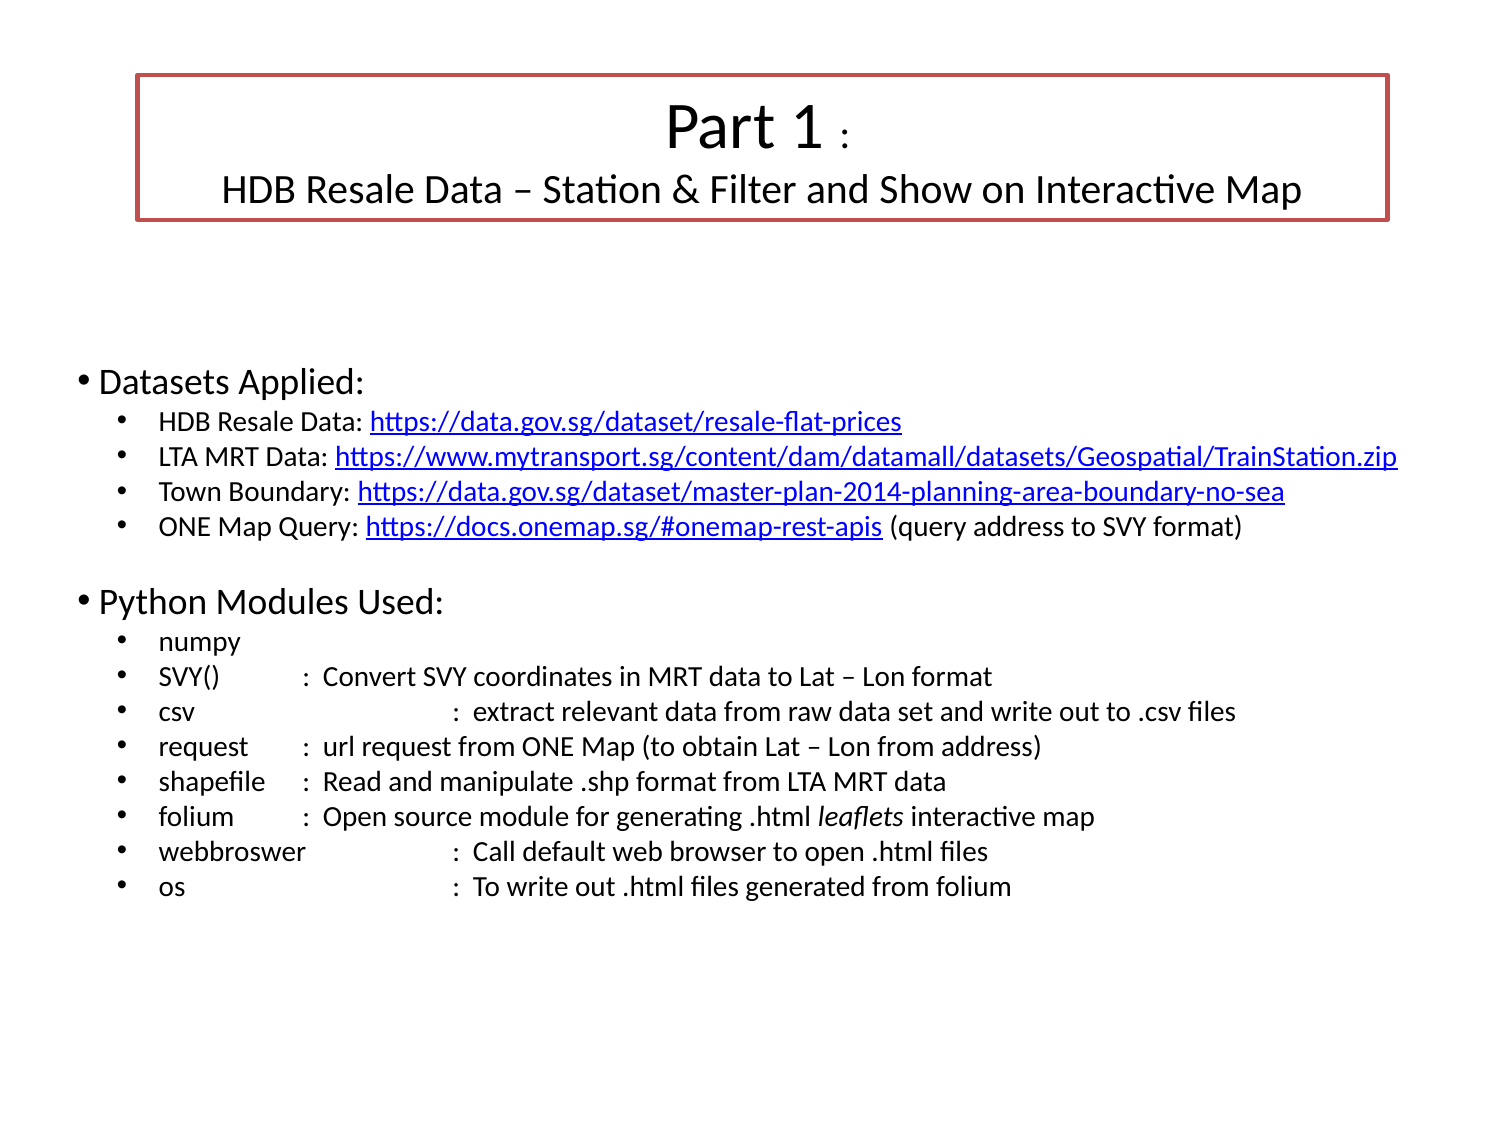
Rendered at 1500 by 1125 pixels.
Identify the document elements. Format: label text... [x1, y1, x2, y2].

text_box Part 1 : HDB Resale Data – Station & Filter and Show on Interactive Map [135, 73, 1390, 222]
text_box Datasets Applied: HDB Resale Data: https://data.gov.sg/dataset/resale-flat-prices LTA MRT Data: https://www.mytransport.sg/content/dam/datamall/datasets/Geospatial/TrainStation.zip Town Boundary: https://data.gov.sg/dataset/master-plan-2014-planning-area-boundary-no-sea ONE Map Query: https://docs.onemap.sg/#onemap-rest-apis (query address to SVY format) Python Modules Used: numpy SVY() : Convert SVY coordinates in MRT data to Lat – Lon format csv : extract relevant data from raw data set and write out to .csv files request : url request from ONE Map (to obtain Lat – Lon from address) shapefile : Read and manipulate .shp format from LTA MRT data folium : Open source module for generating .html leaflets interactive map webbroswer : Call default web browser to open .html files os : To write out .html files generated from folium [62, 349, 1438, 910]
